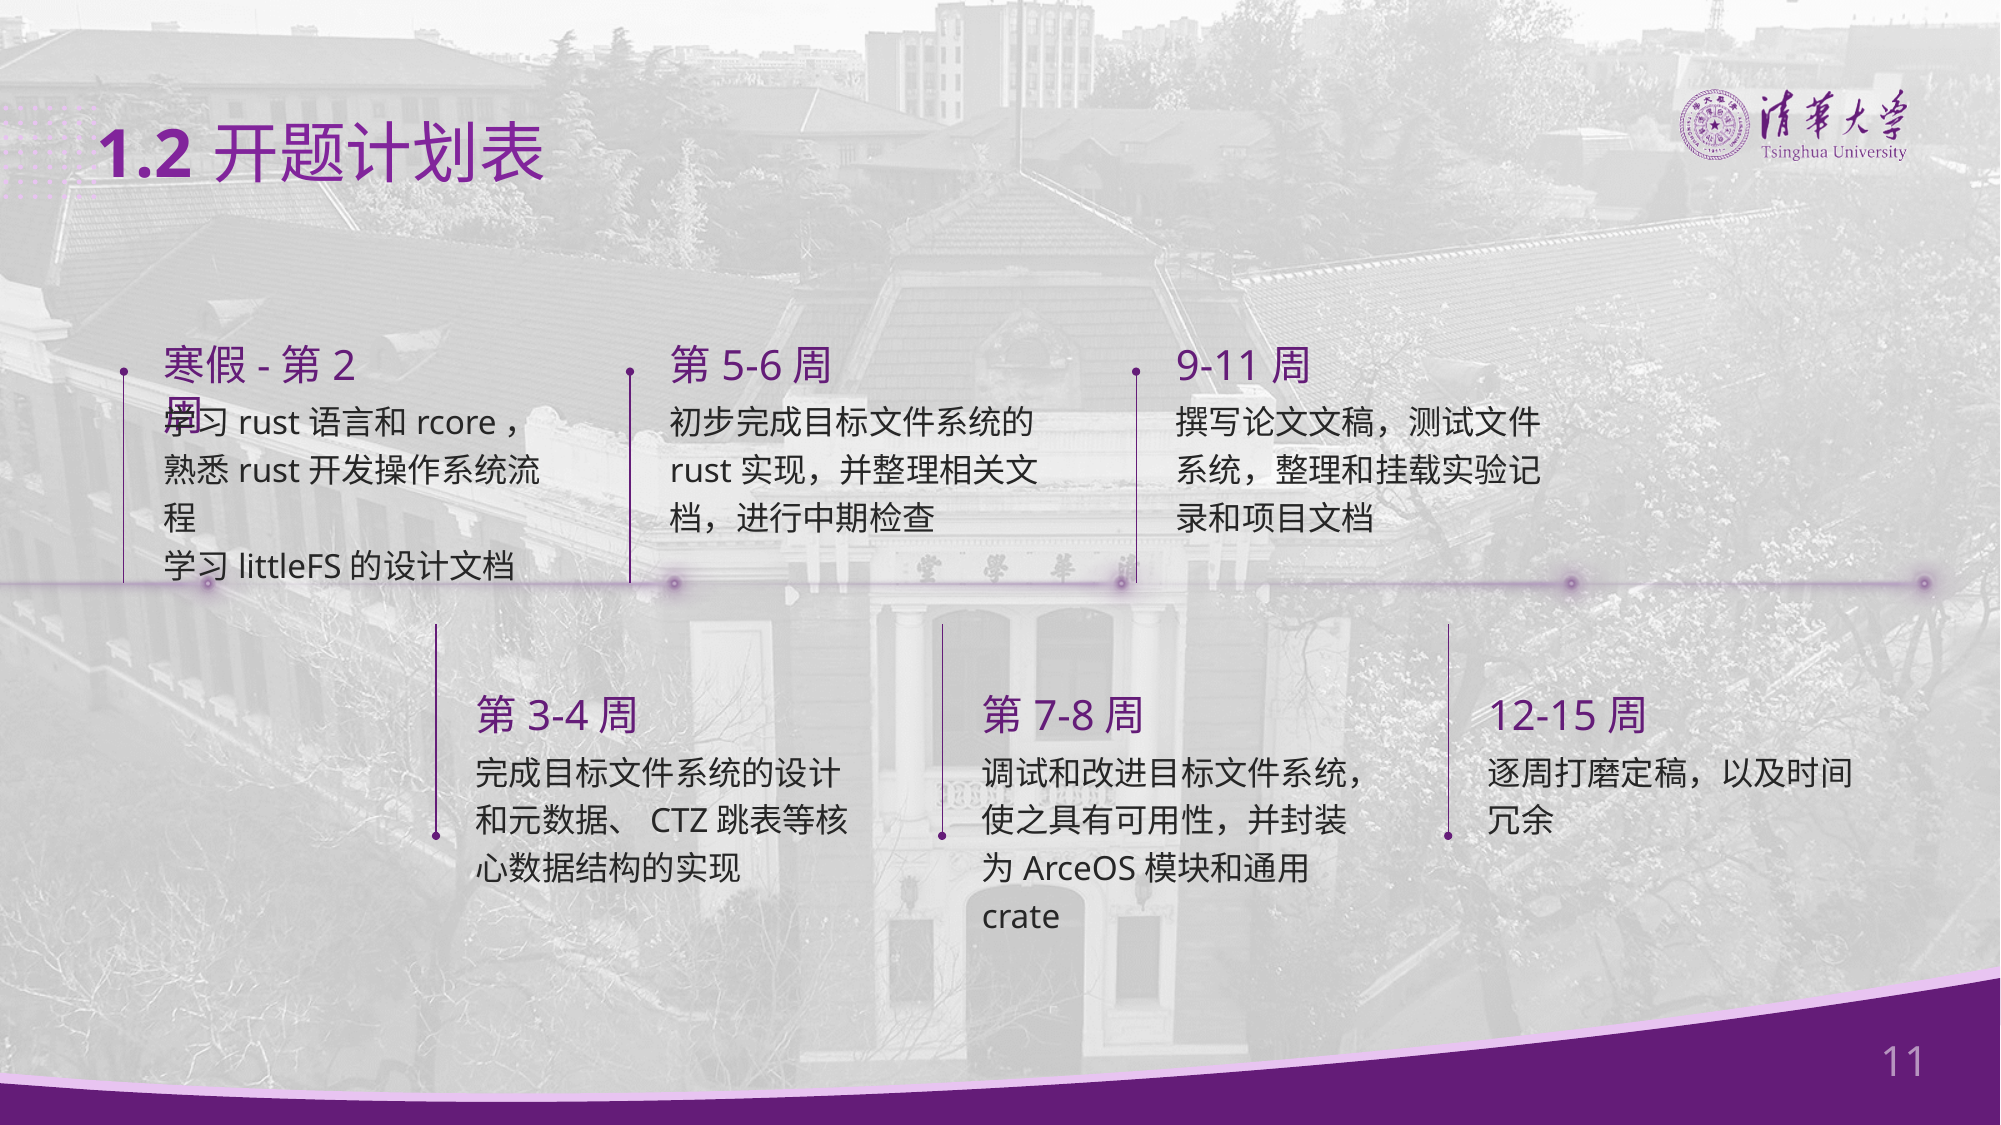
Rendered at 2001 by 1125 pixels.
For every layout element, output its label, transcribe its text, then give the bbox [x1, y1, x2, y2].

picture [1637, 64, 1940, 183]
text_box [967, 681, 1385, 894]
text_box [461, 681, 878, 893]
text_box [123, 331, 566, 584]
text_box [96, 110, 548, 192]
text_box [0, 557, 1971, 610]
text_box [1473, 681, 1891, 845]
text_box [629, 331, 1072, 584]
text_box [1136, 331, 1578, 584]
text_box 11 [1880, 1034, 1929, 1085]
